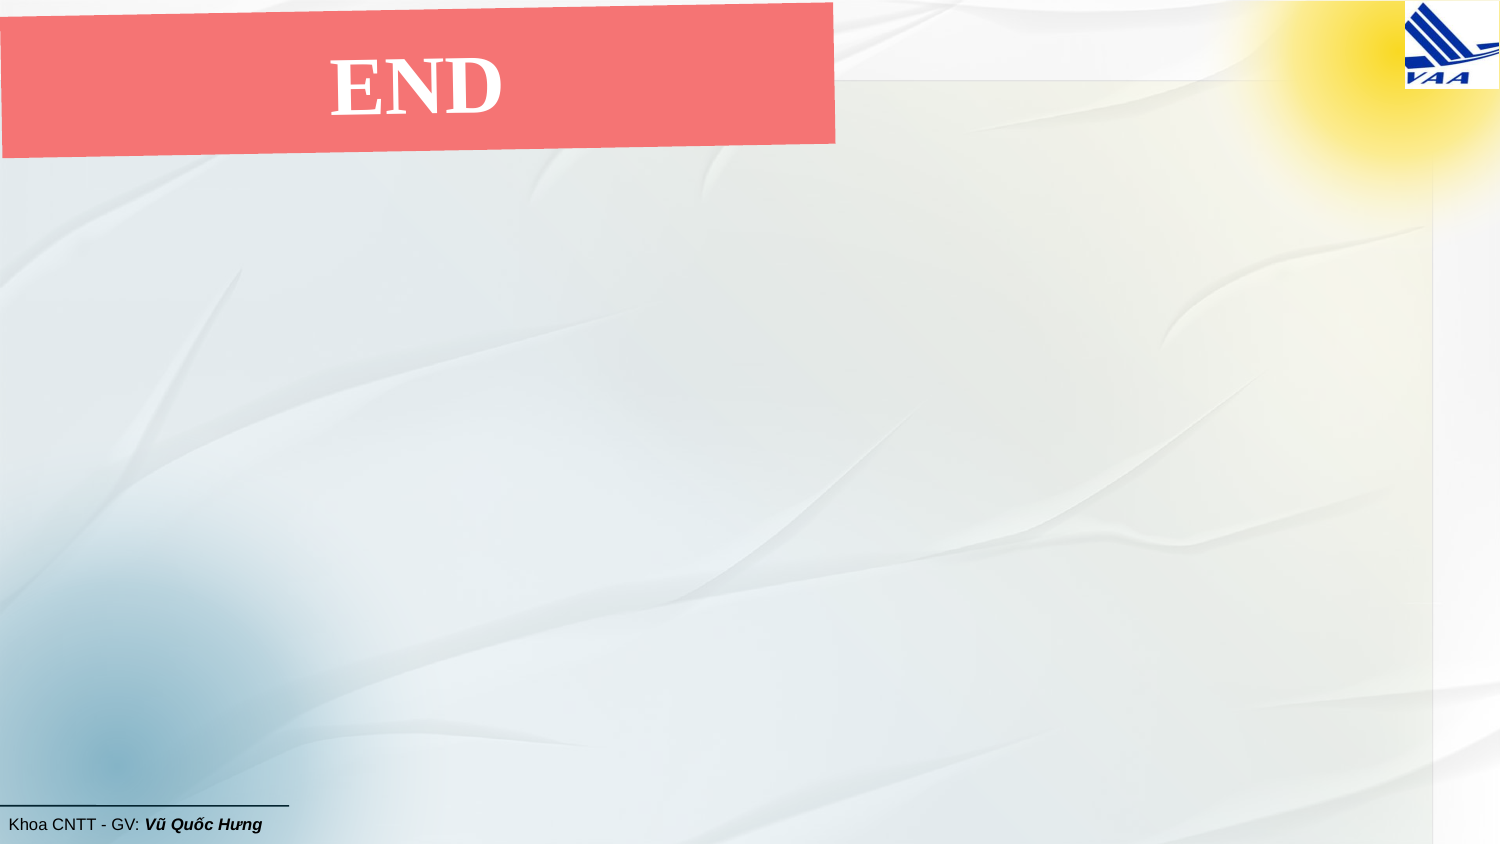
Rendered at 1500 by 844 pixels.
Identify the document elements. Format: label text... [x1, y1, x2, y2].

title END [0, 2, 836, 159]
picture [1405, 1, 1499, 89]
